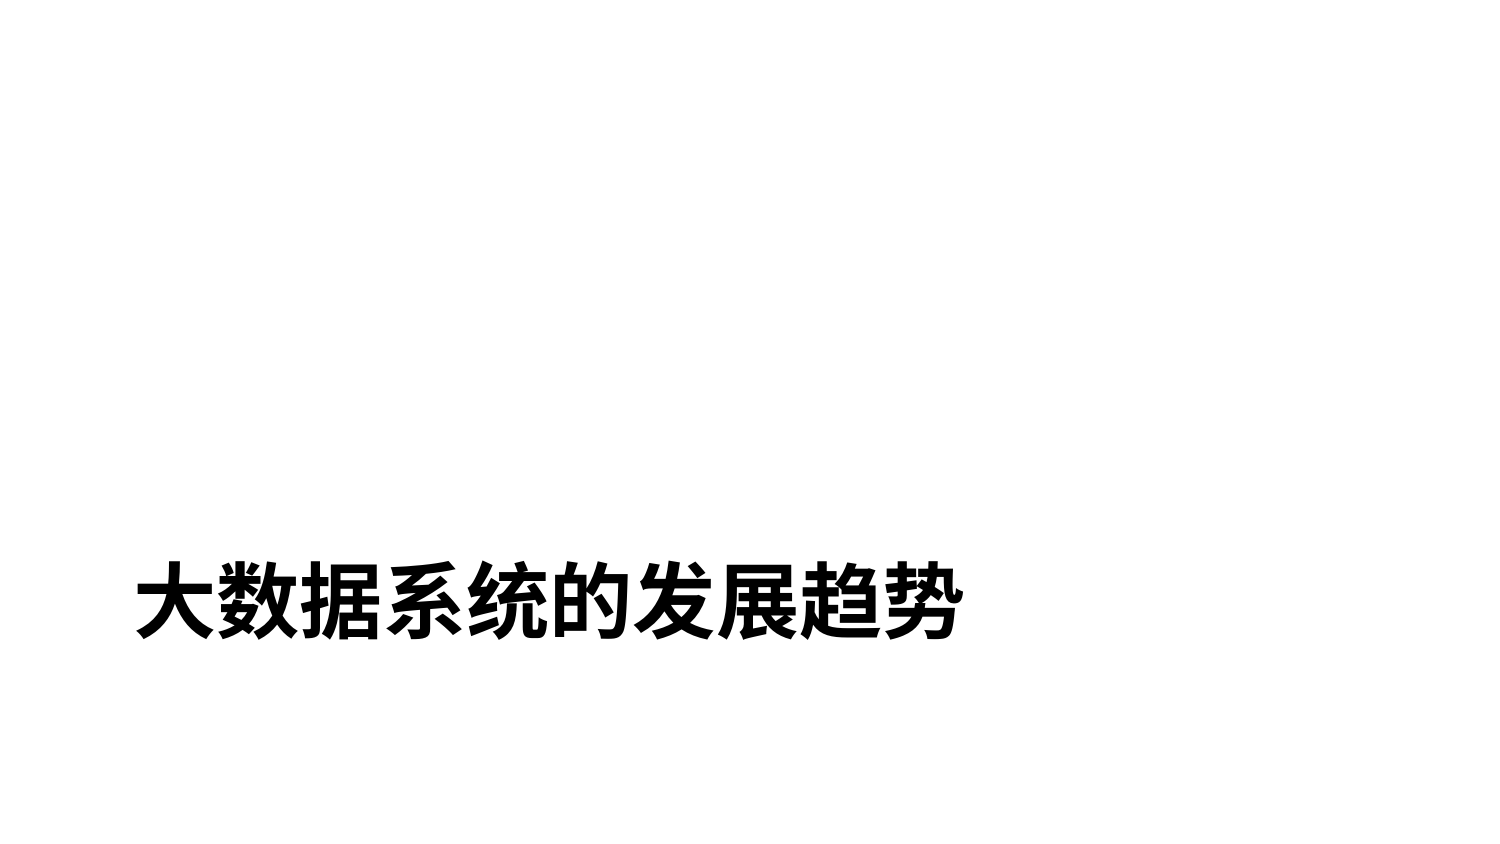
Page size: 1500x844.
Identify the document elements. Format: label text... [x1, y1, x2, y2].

title 大数据系统的发展趋势 [118, 542, 1394, 710]
